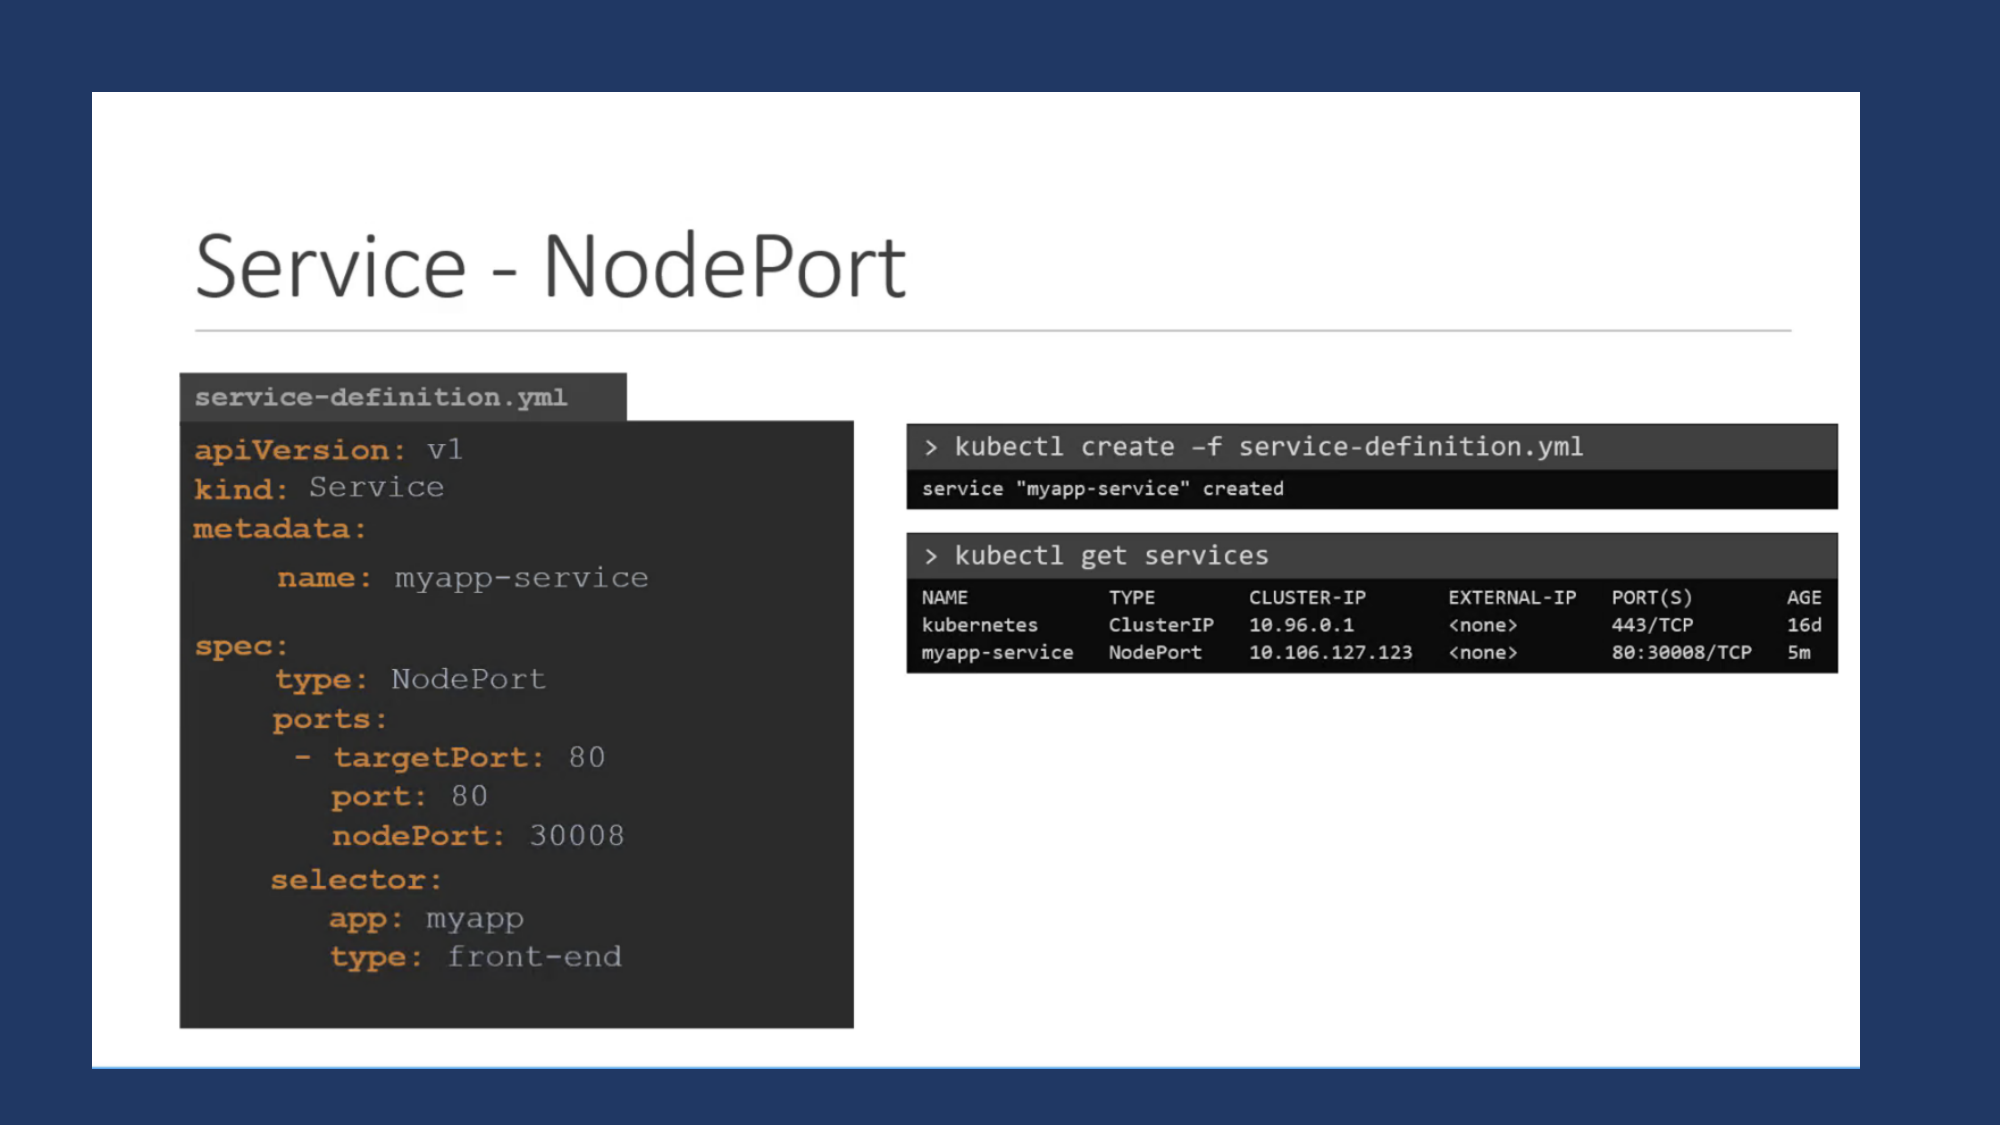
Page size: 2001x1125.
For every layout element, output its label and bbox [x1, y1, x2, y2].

picture [92, 92, 1860, 1069]
